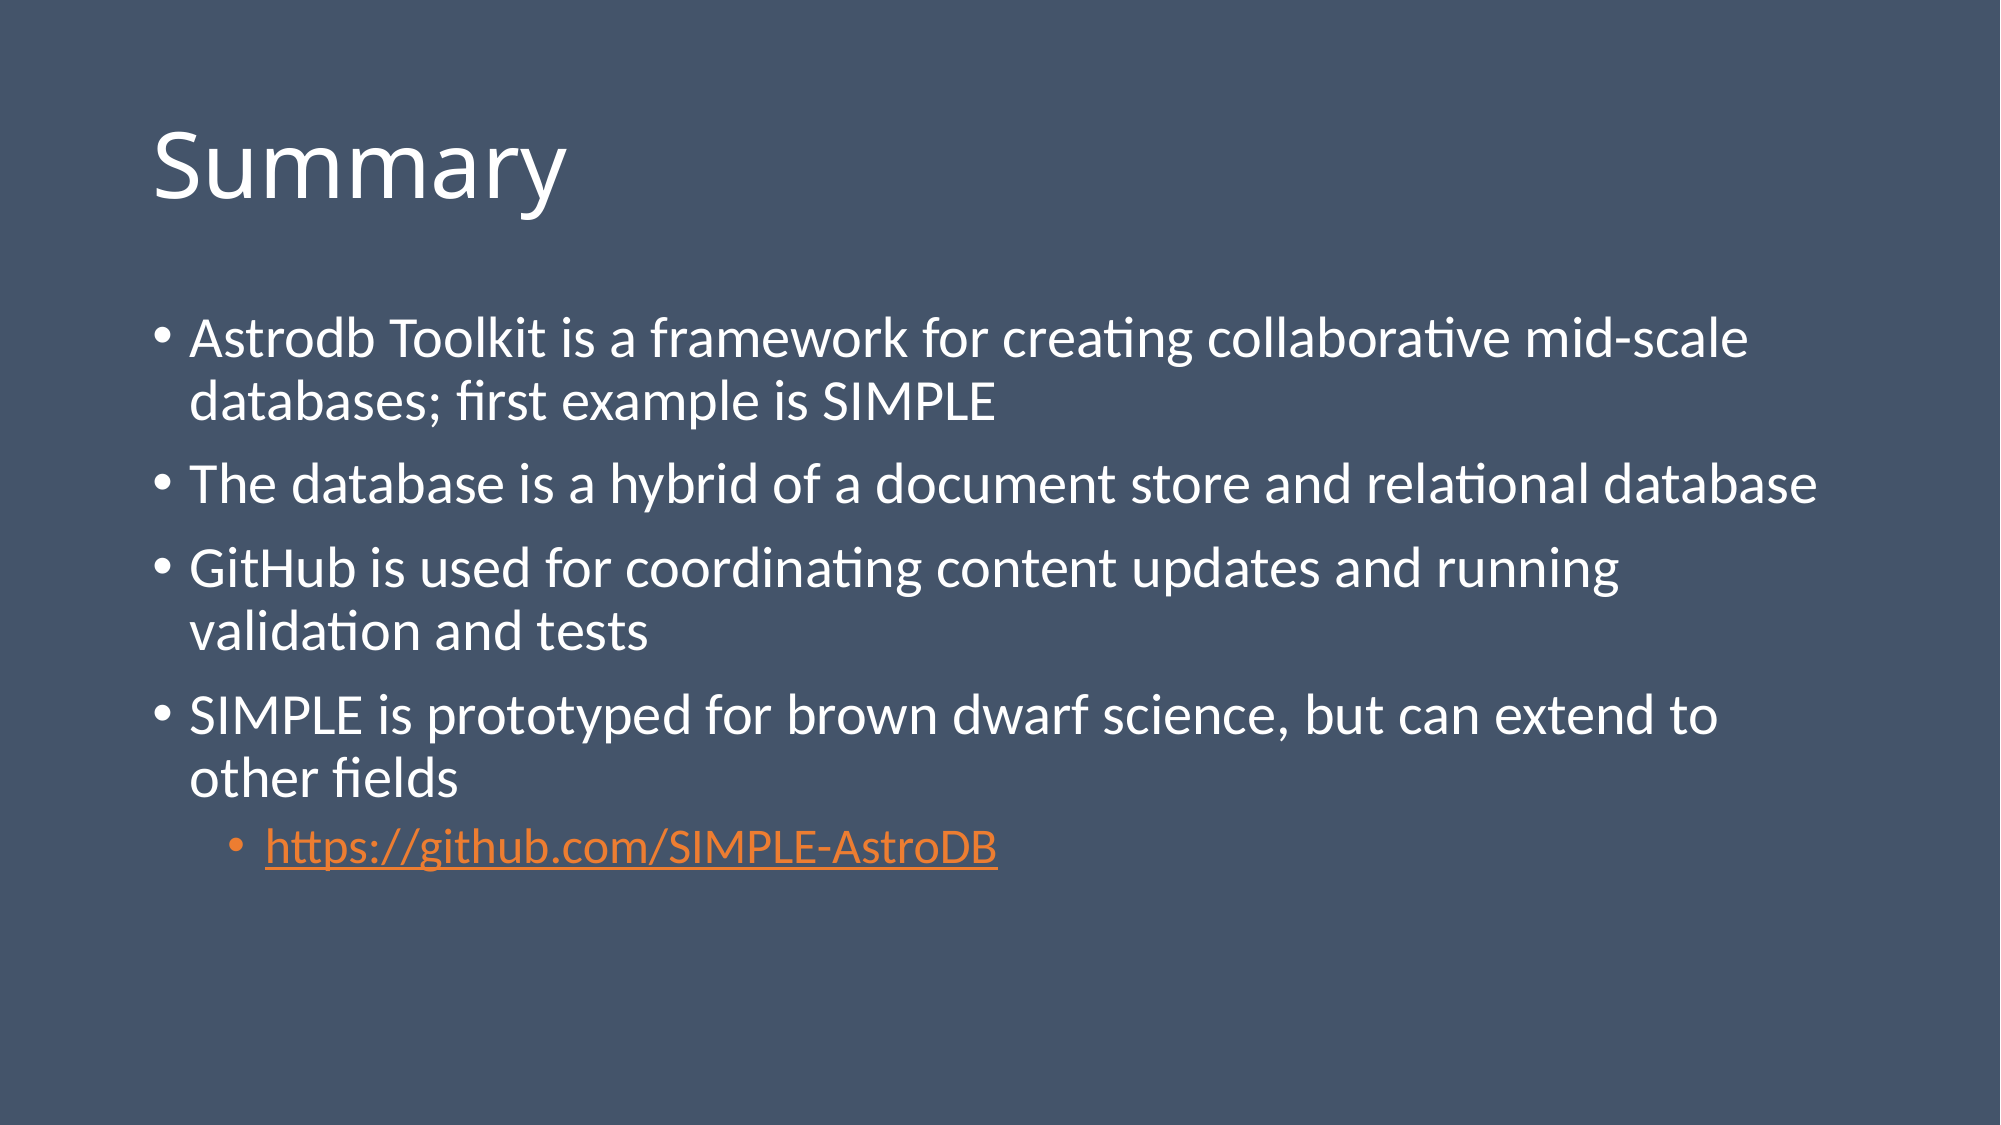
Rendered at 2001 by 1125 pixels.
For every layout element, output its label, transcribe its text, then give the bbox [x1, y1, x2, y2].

list Astrodb Toolkit is a framework for creating collaborative mid-scale databases; first example is SIMPLE The database is a hybrid of a document store and relational database GitHub is used for coordinating content updates and running validation and tests SIMPLE is prototyped for brown dwarf science, but can extend to other fields https://github.com/SIMPLE-AstroDB [137, 299, 1863, 1014]
title Summary [137, 59, 1863, 278]
